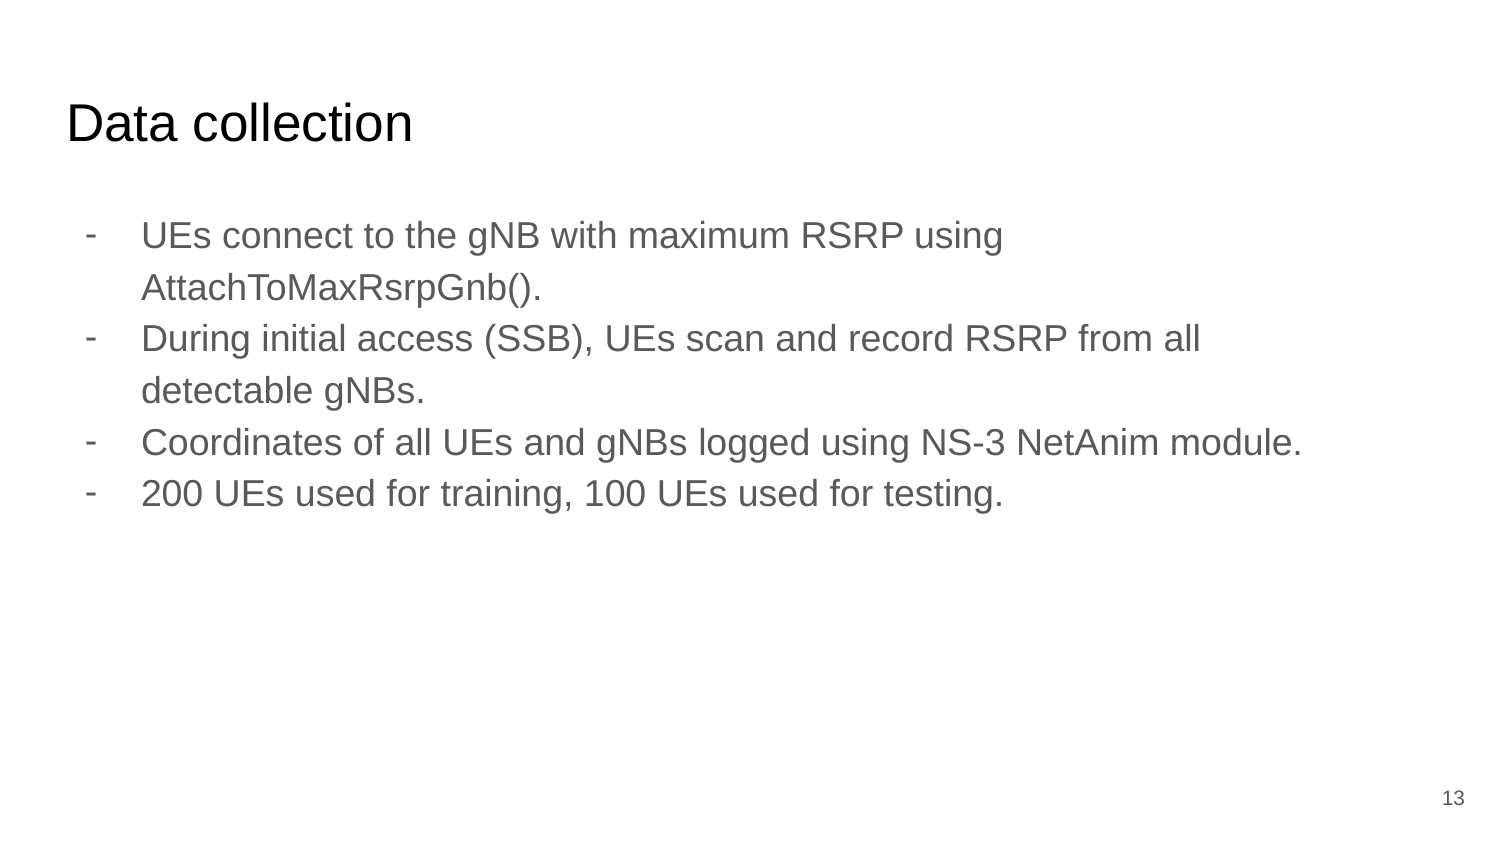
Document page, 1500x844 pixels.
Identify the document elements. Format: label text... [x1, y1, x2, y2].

slide_number ‹#› [1389, 764, 1480, 830]
list UEs connect to the gNB with maximum RSRP using AttachToMaxRsrpGnb(). During initial access (SSB), UEs scan and record RSRP from all detectable gNBs. Coordinates of all UEs and gNBs logged using NS-3 NetAnim module. 200 UEs used for training, 100 UEs used for testing. [51, 189, 1354, 804]
title Data collection [51, 72, 1449, 167]
